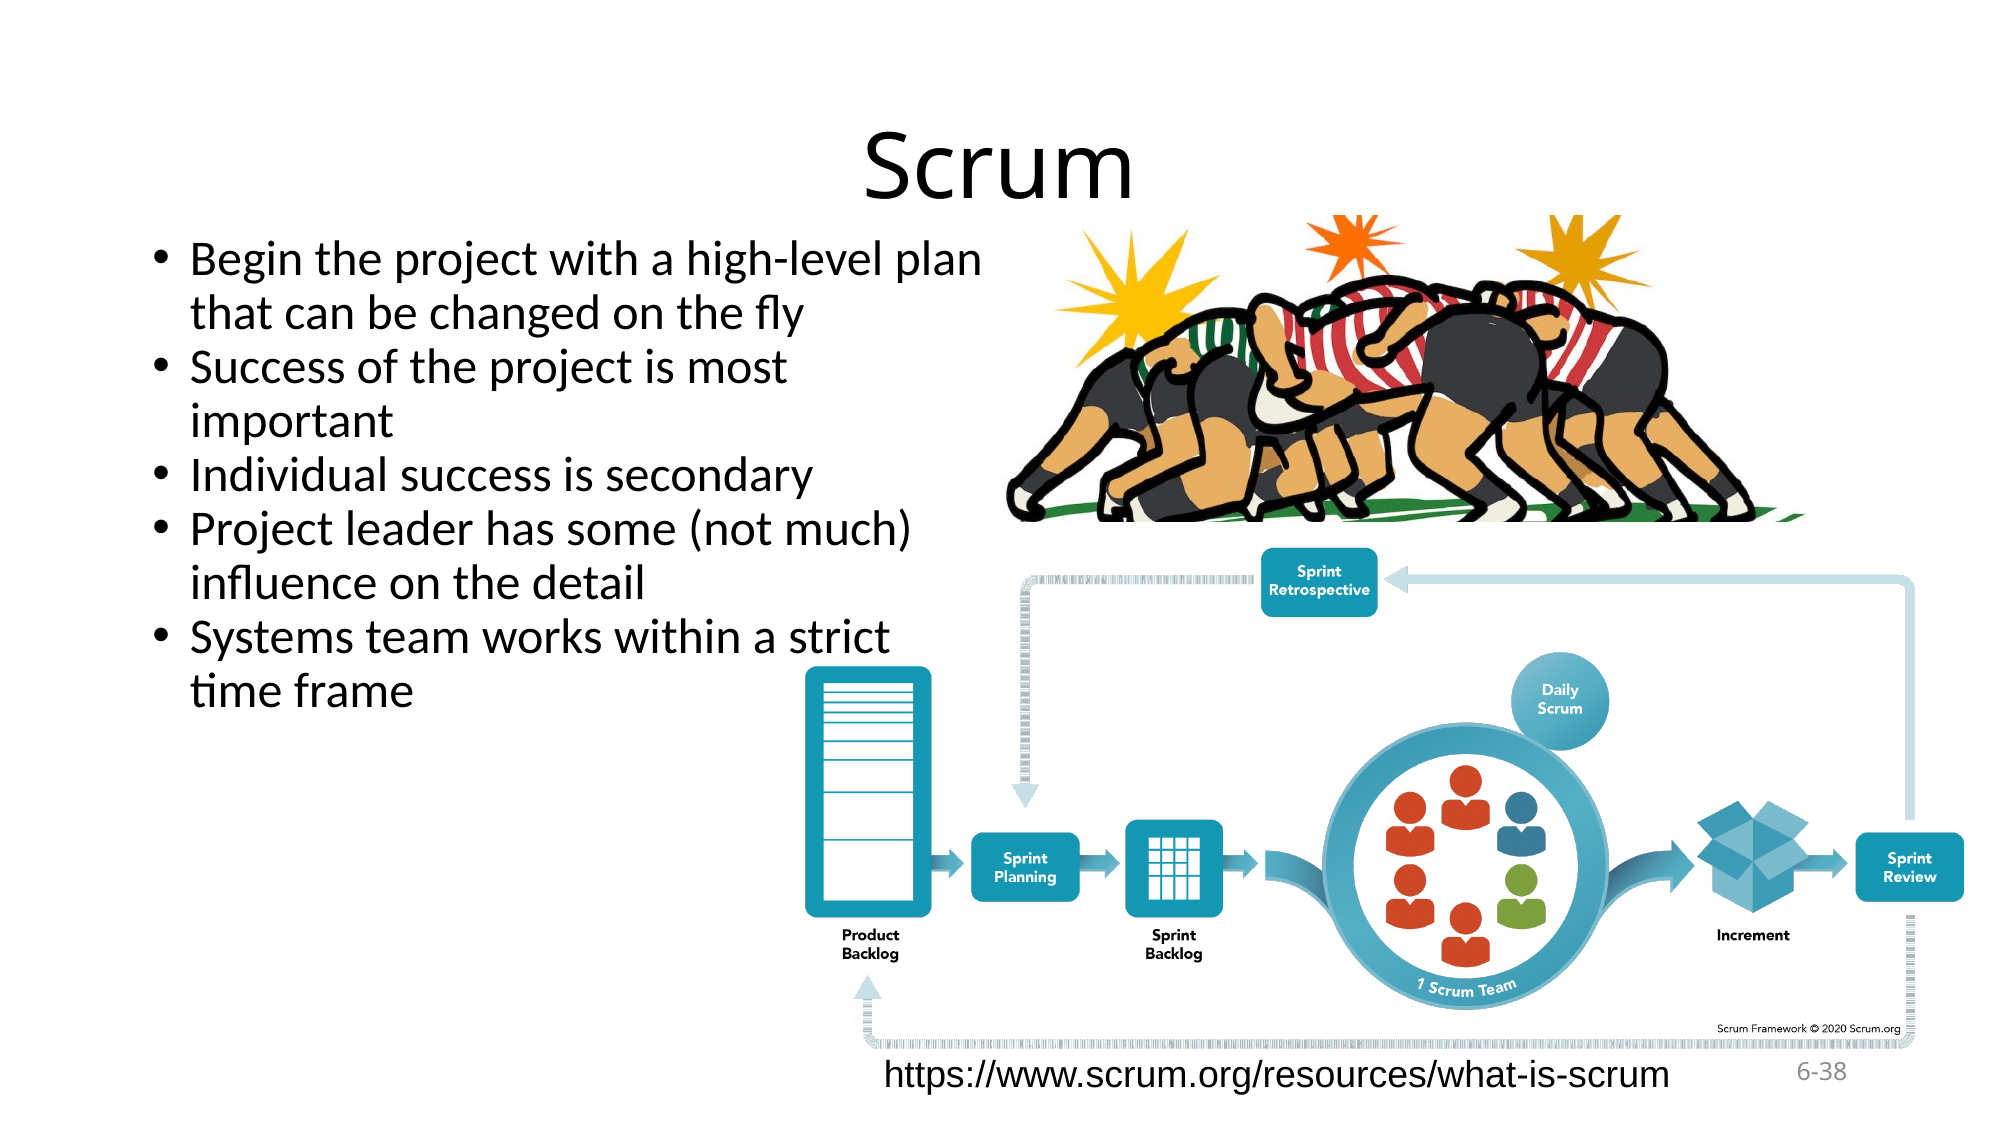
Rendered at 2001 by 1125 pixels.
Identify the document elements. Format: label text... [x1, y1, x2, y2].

picture [769, 215, 2000, 1104]
title Scrum [137, 59, 1863, 278]
list Begin the project with a high-level plan that can be changed on the fly Success of the project is most important Individual success is secondary Project leader has some (not much) influence on the detail Systems team works within a strict time frame [137, 224, 1000, 1013]
